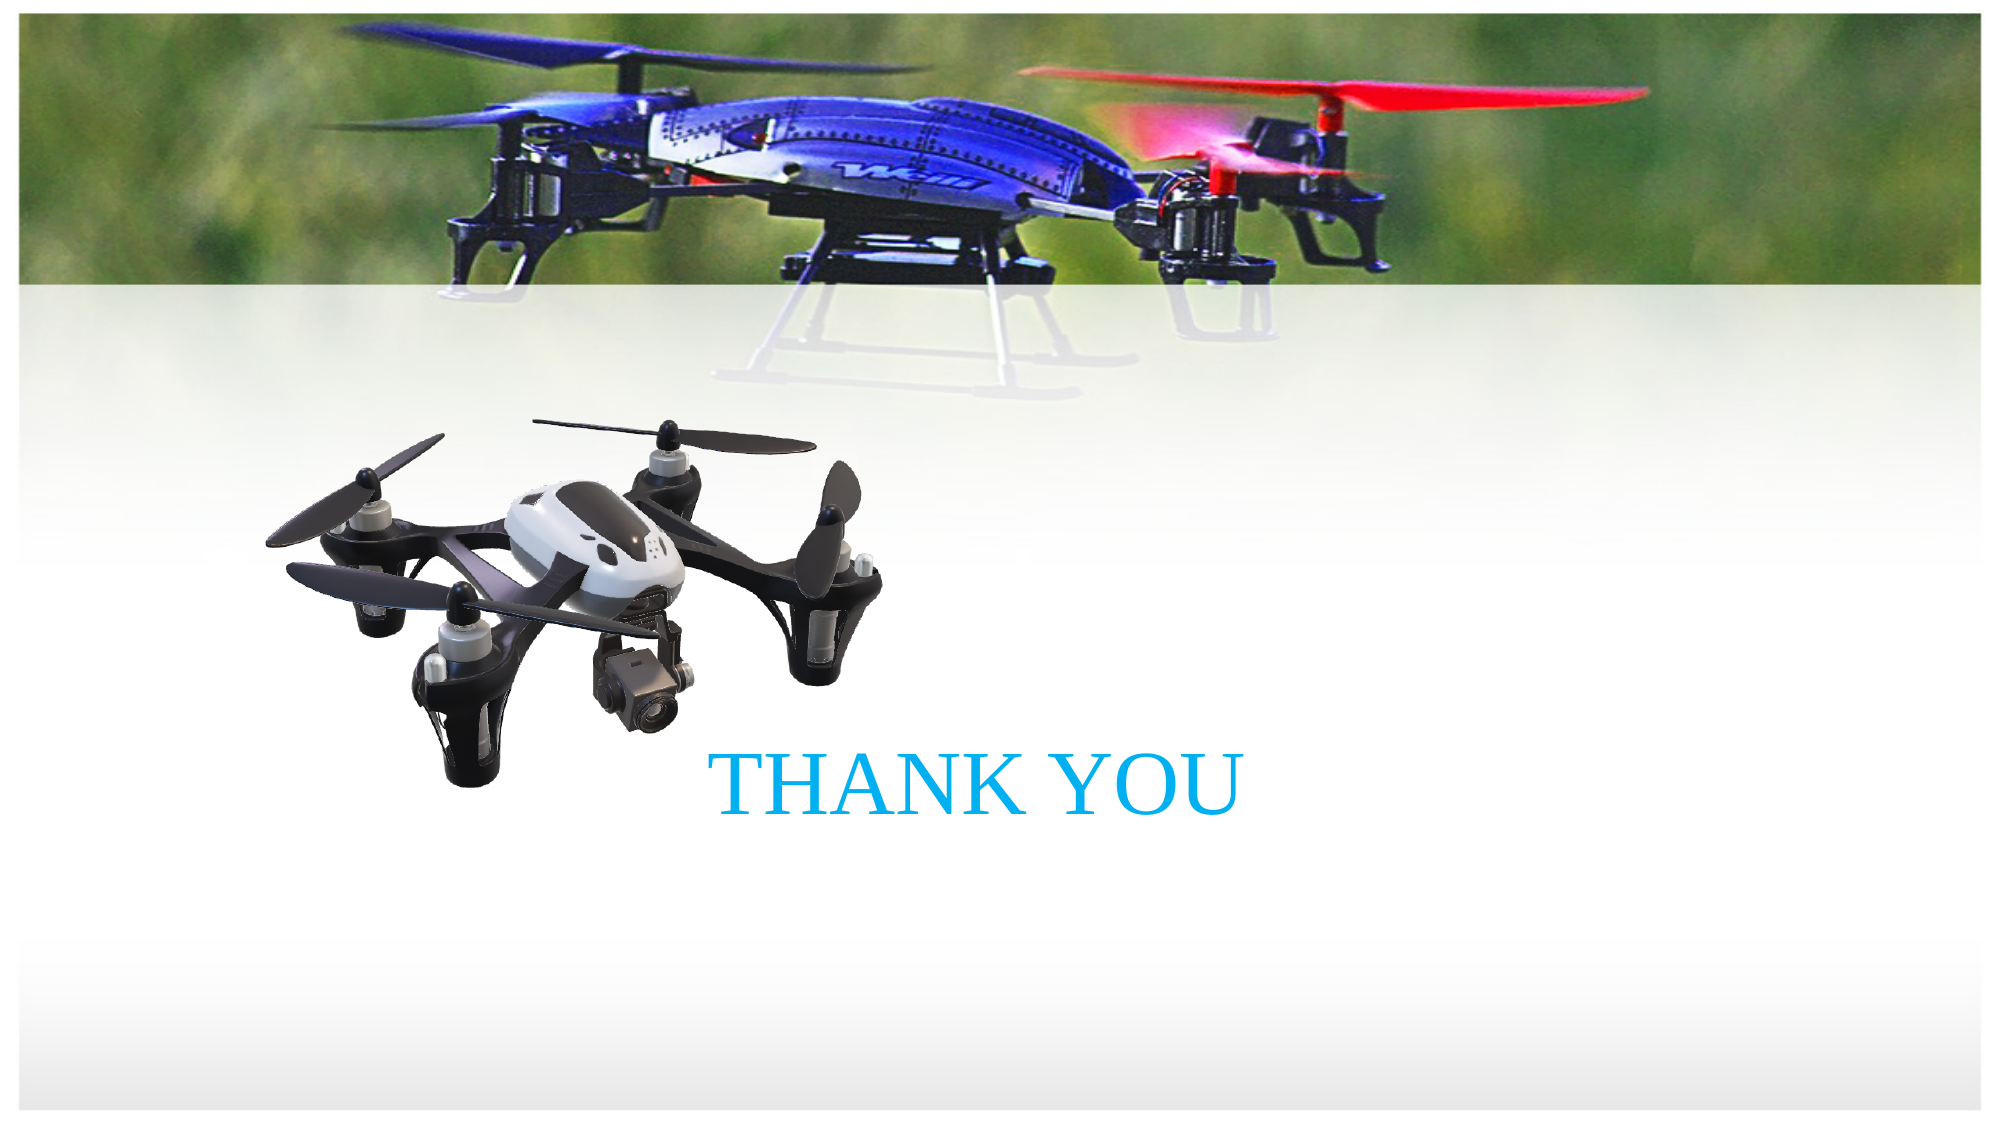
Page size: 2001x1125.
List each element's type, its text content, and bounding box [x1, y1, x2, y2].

picture [0, 0, 2001, 1125]
title THANK YOU [76, 708, 1877, 847]
